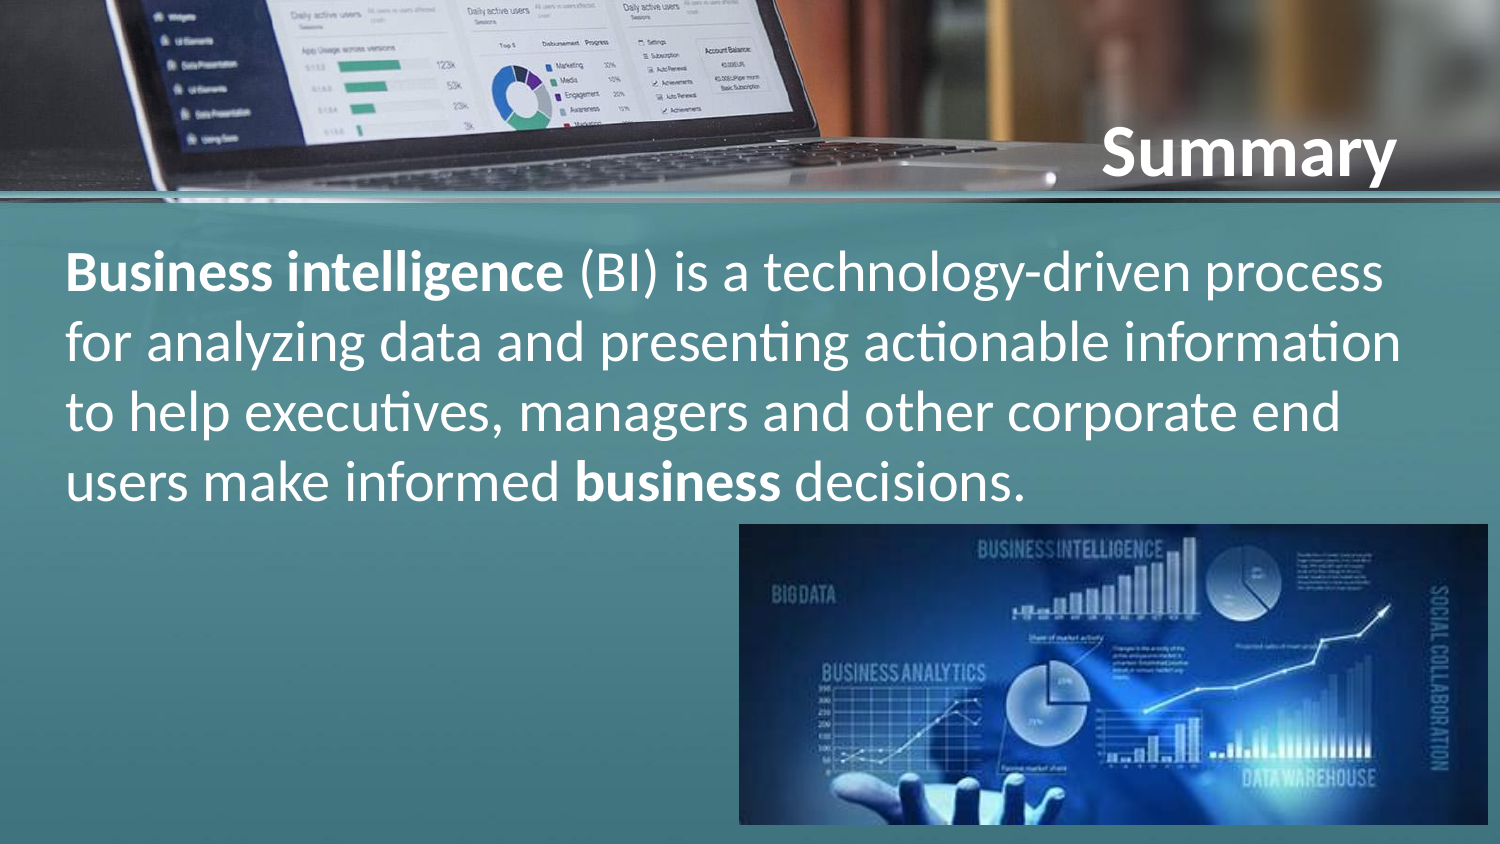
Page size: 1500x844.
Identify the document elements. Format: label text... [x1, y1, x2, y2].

title Summary [86, 71, 1414, 155]
picture [0, 0, 1500, 844]
text_box Business intelligence (BI) is a technology-driven process for analyzing data and presenting actionable information to help executives, managers and other corporate end users make informed business decisions. [50, 155, 1429, 521]
